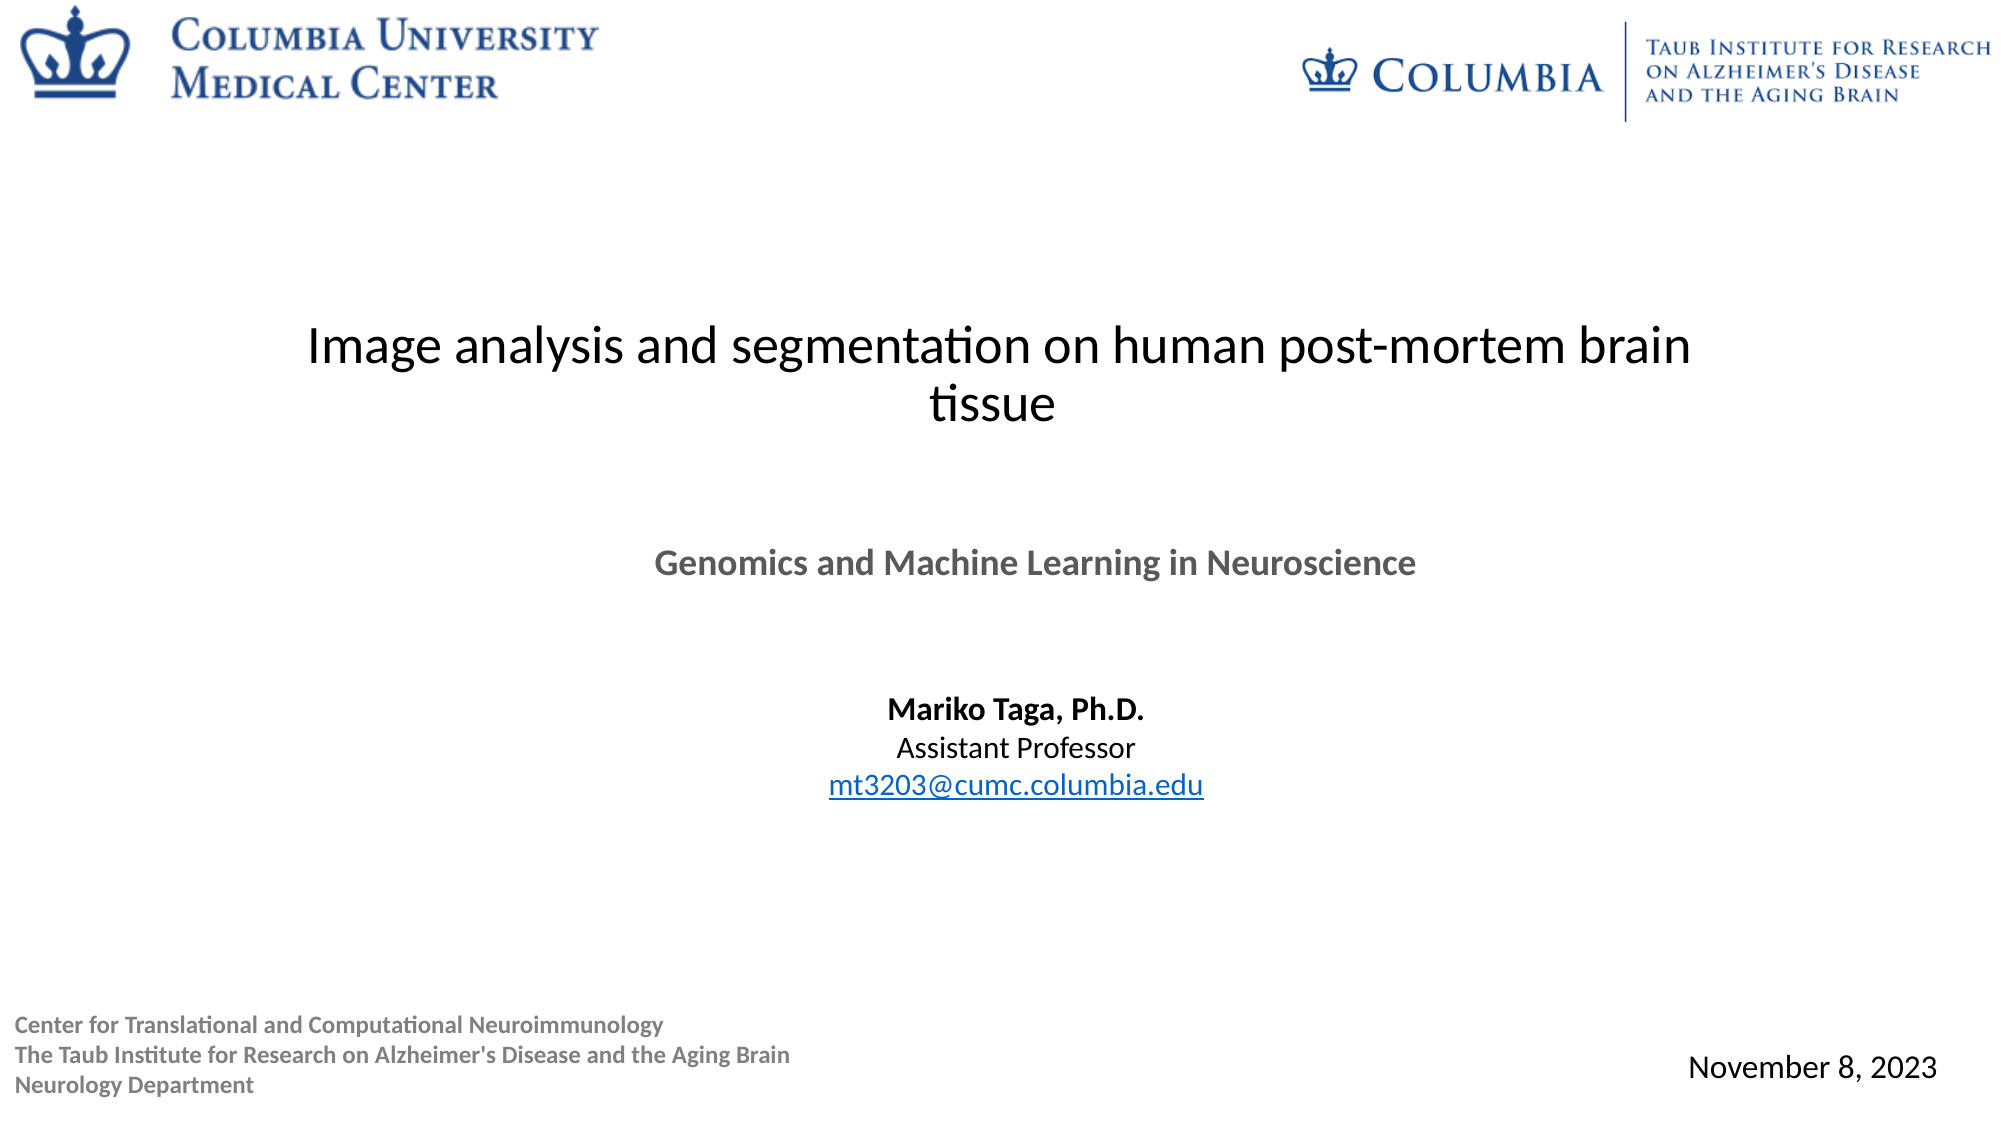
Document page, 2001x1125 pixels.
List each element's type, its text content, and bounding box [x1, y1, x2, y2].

picture [19, 5, 599, 101]
text_box Center for Translational and Computational Neuroimmunology The Taub Institute for Research on Alzheimer's Disease and the Aging Brain Neurology Department [0, 1001, 1352, 1107]
text_box November 8, 2023 [1673, 1038, 2000, 1093]
picture [1302, 21, 2000, 123]
title Image analysis and segmentation on human post-mortem brain tissue [249, 308, 1750, 441]
text_box Mariko Taga, Ph.D. Assistant Professor mt3203@cumc.columbia.edu [516, 679, 1517, 847]
subtitle Genomics and Machine Learning in Neuroscience [286, 454, 1787, 726]
